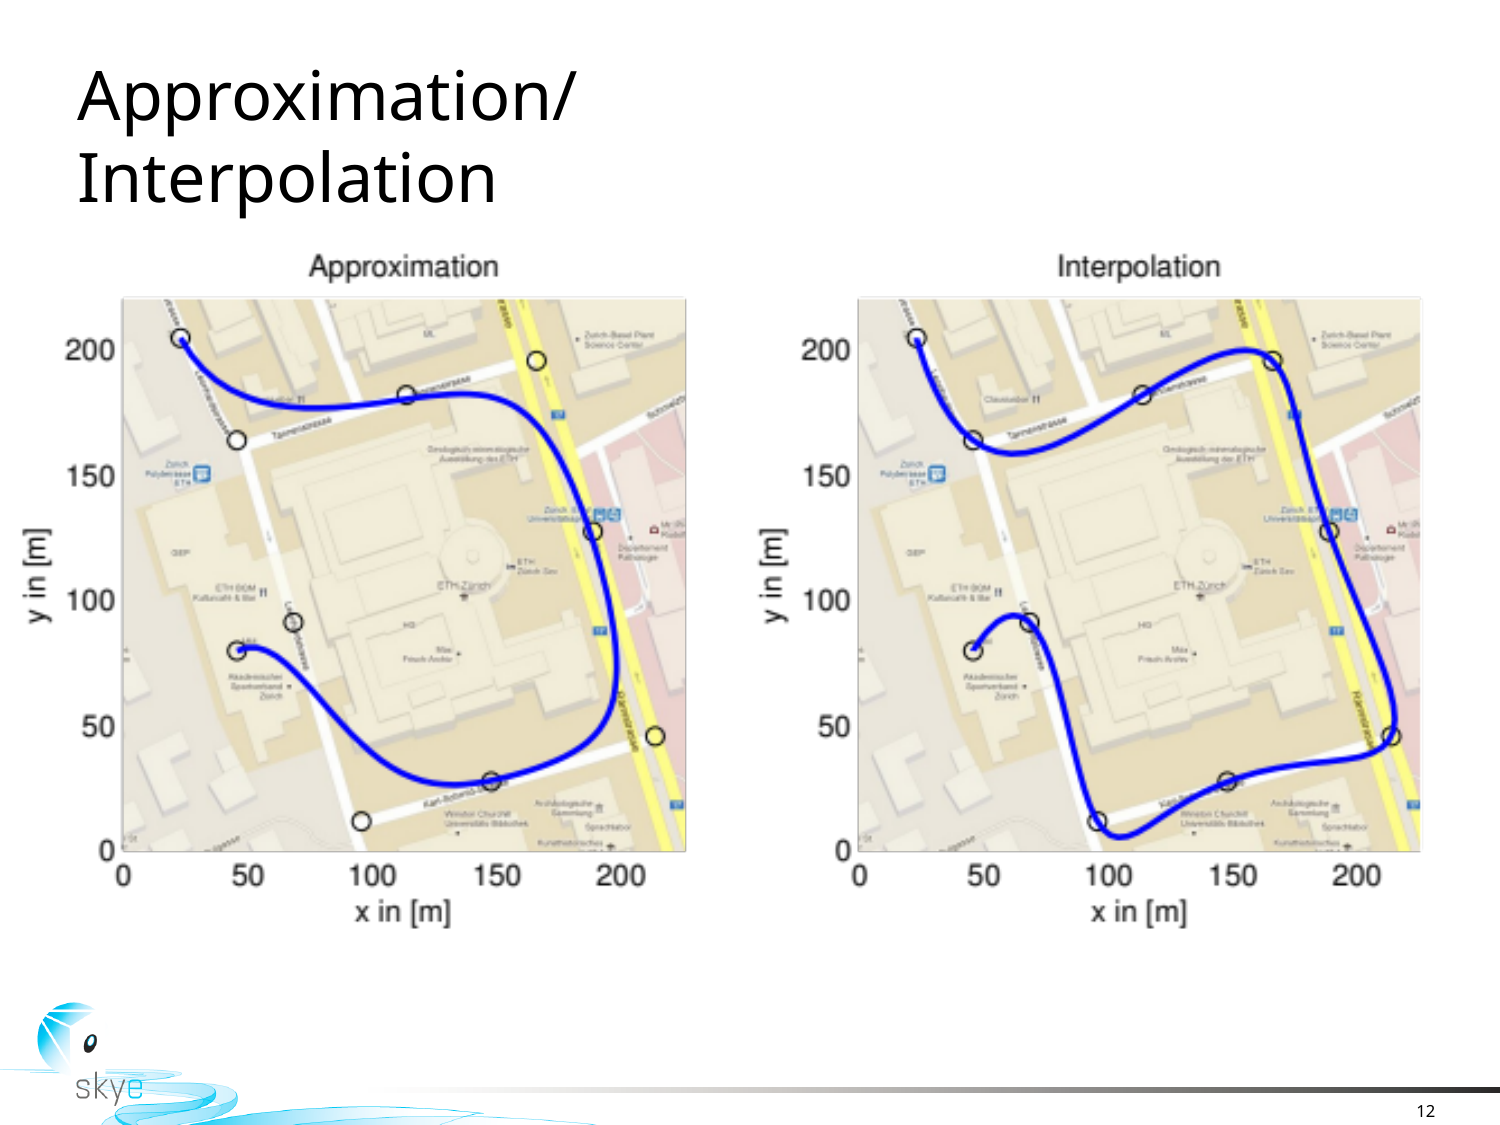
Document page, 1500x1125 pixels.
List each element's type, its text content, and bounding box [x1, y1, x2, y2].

slide_number 12 [1181, 1093, 1451, 1125]
picture [0, 987, 1500, 1125]
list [16, 232, 1425, 934]
title Approximation/Interpolation [62, 44, 1005, 224]
